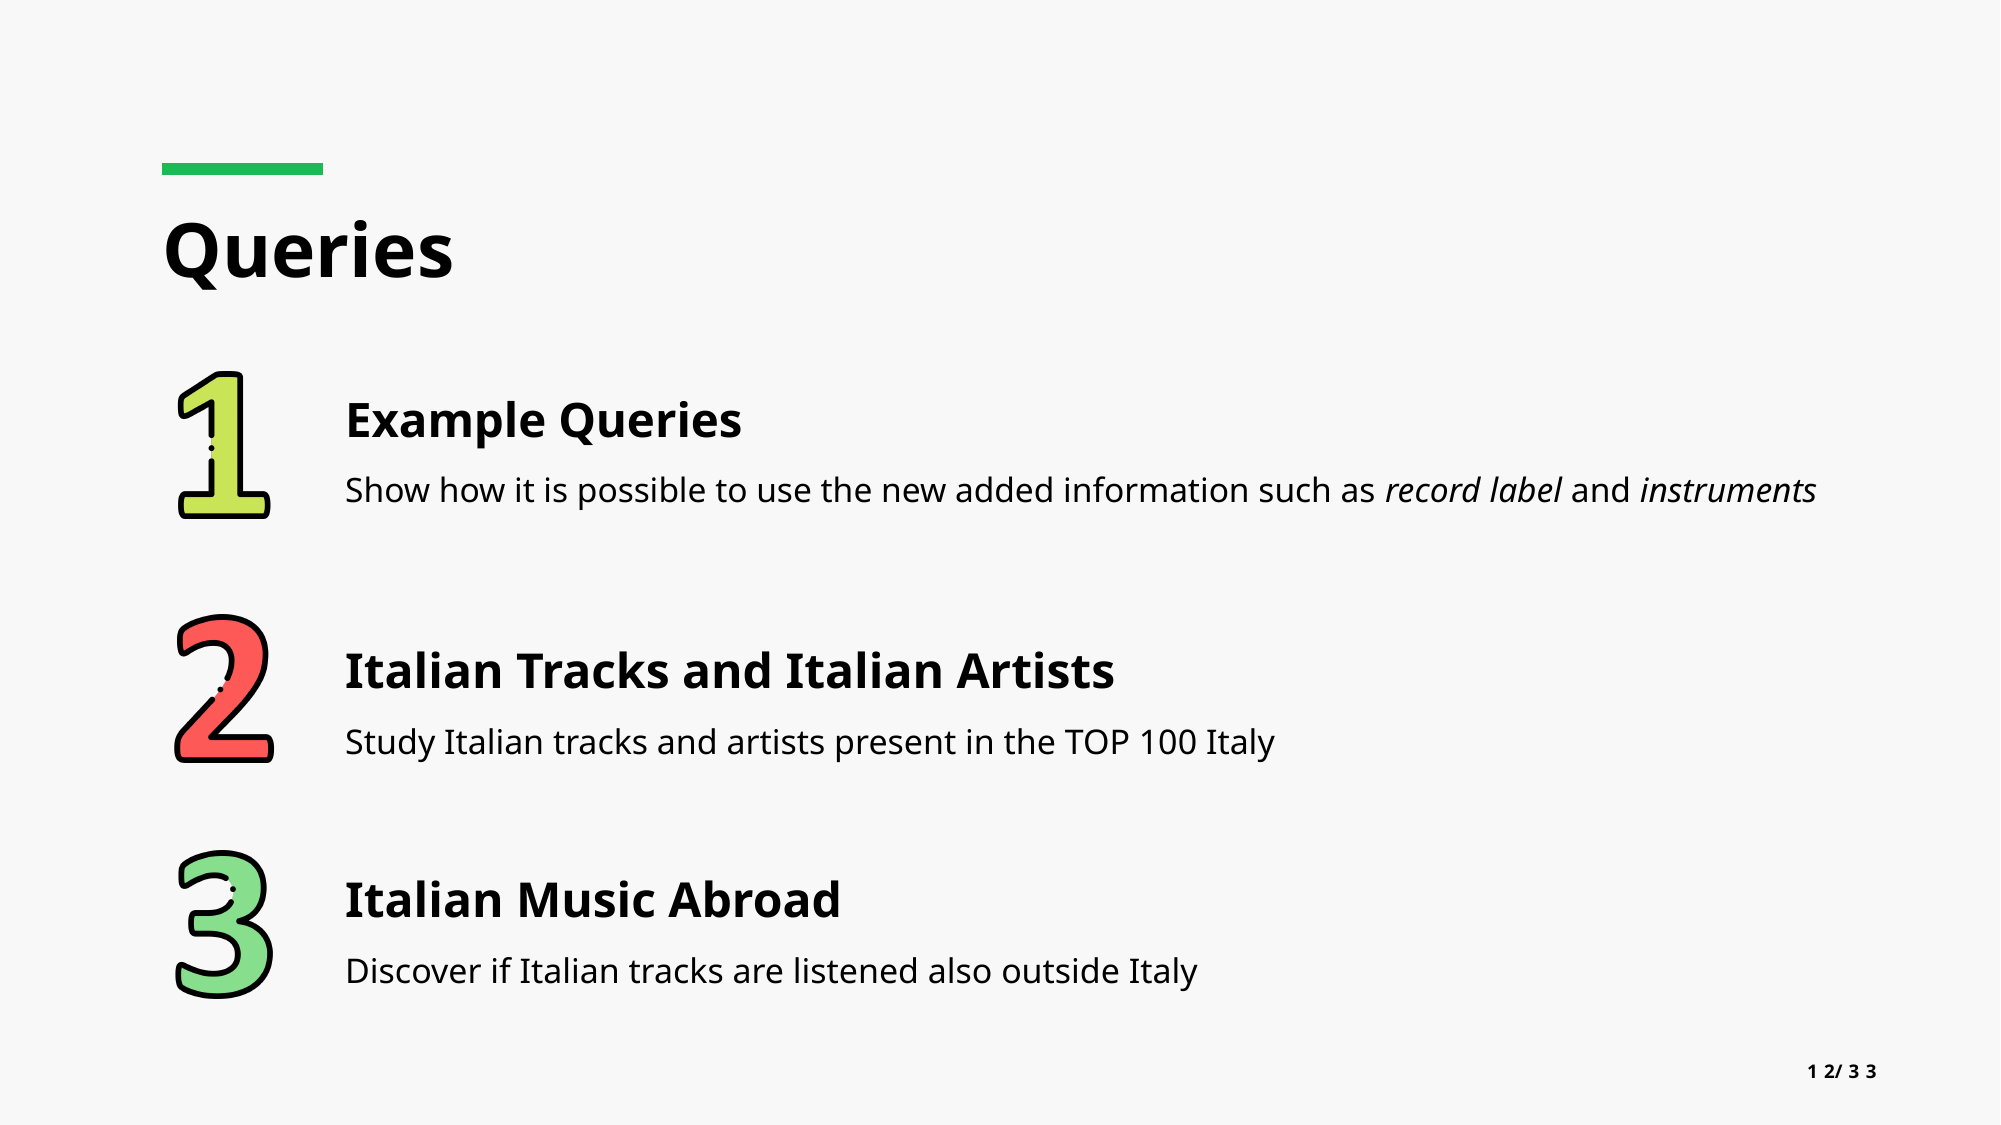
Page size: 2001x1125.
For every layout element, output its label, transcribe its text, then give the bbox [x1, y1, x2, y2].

title Queries [147, 194, 998, 313]
picture [149, 850, 298, 999]
slide_number 12/33 [1772, 1042, 1892, 1103]
text_box Example Queries Show how it is possible to use the new added information such as record label and instruments [330, 371, 1845, 519]
picture [149, 614, 298, 763]
picture [149, 371, 298, 519]
text_box Italian Tracks and Italian Artists Study Italian tracks and artists present in the TOP 100 Italy [330, 621, 1845, 770]
text_box Italian Music Abroad Discover if Italian tracks are listened also outside Italy [330, 850, 1845, 999]
